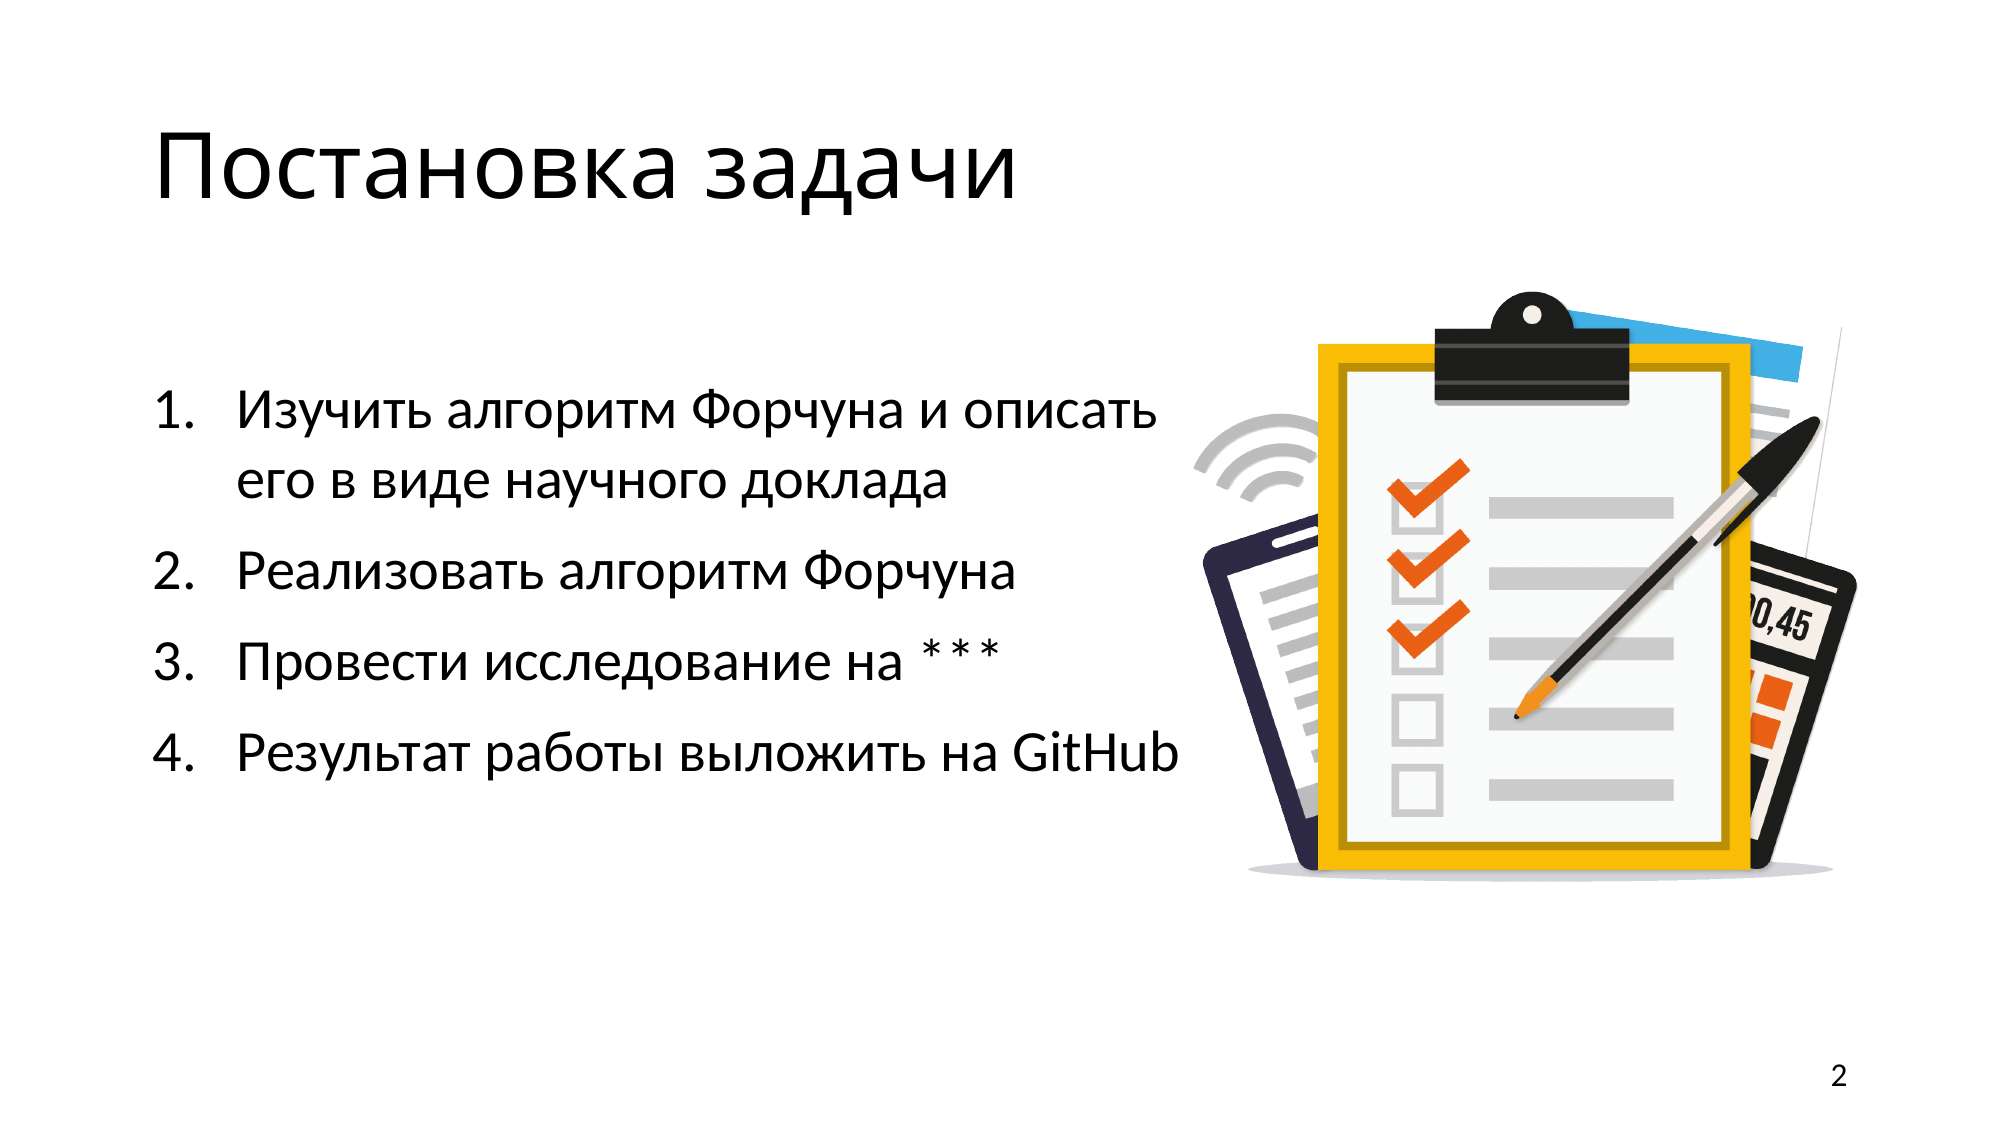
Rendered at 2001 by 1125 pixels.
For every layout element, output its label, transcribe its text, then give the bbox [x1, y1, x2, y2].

picture [1147, 222, 1908, 910]
title Постановка задачи [137, 59, 1863, 278]
list Изучить алгоритм Форчуна и описать его в виде научного доклада Реализовать алгоритм Форчуна Провести исследование на *** Результат работы выложить на GitHub [137, 362, 1147, 910]
slide_number 2 [1412, 1042, 1863, 1103]
